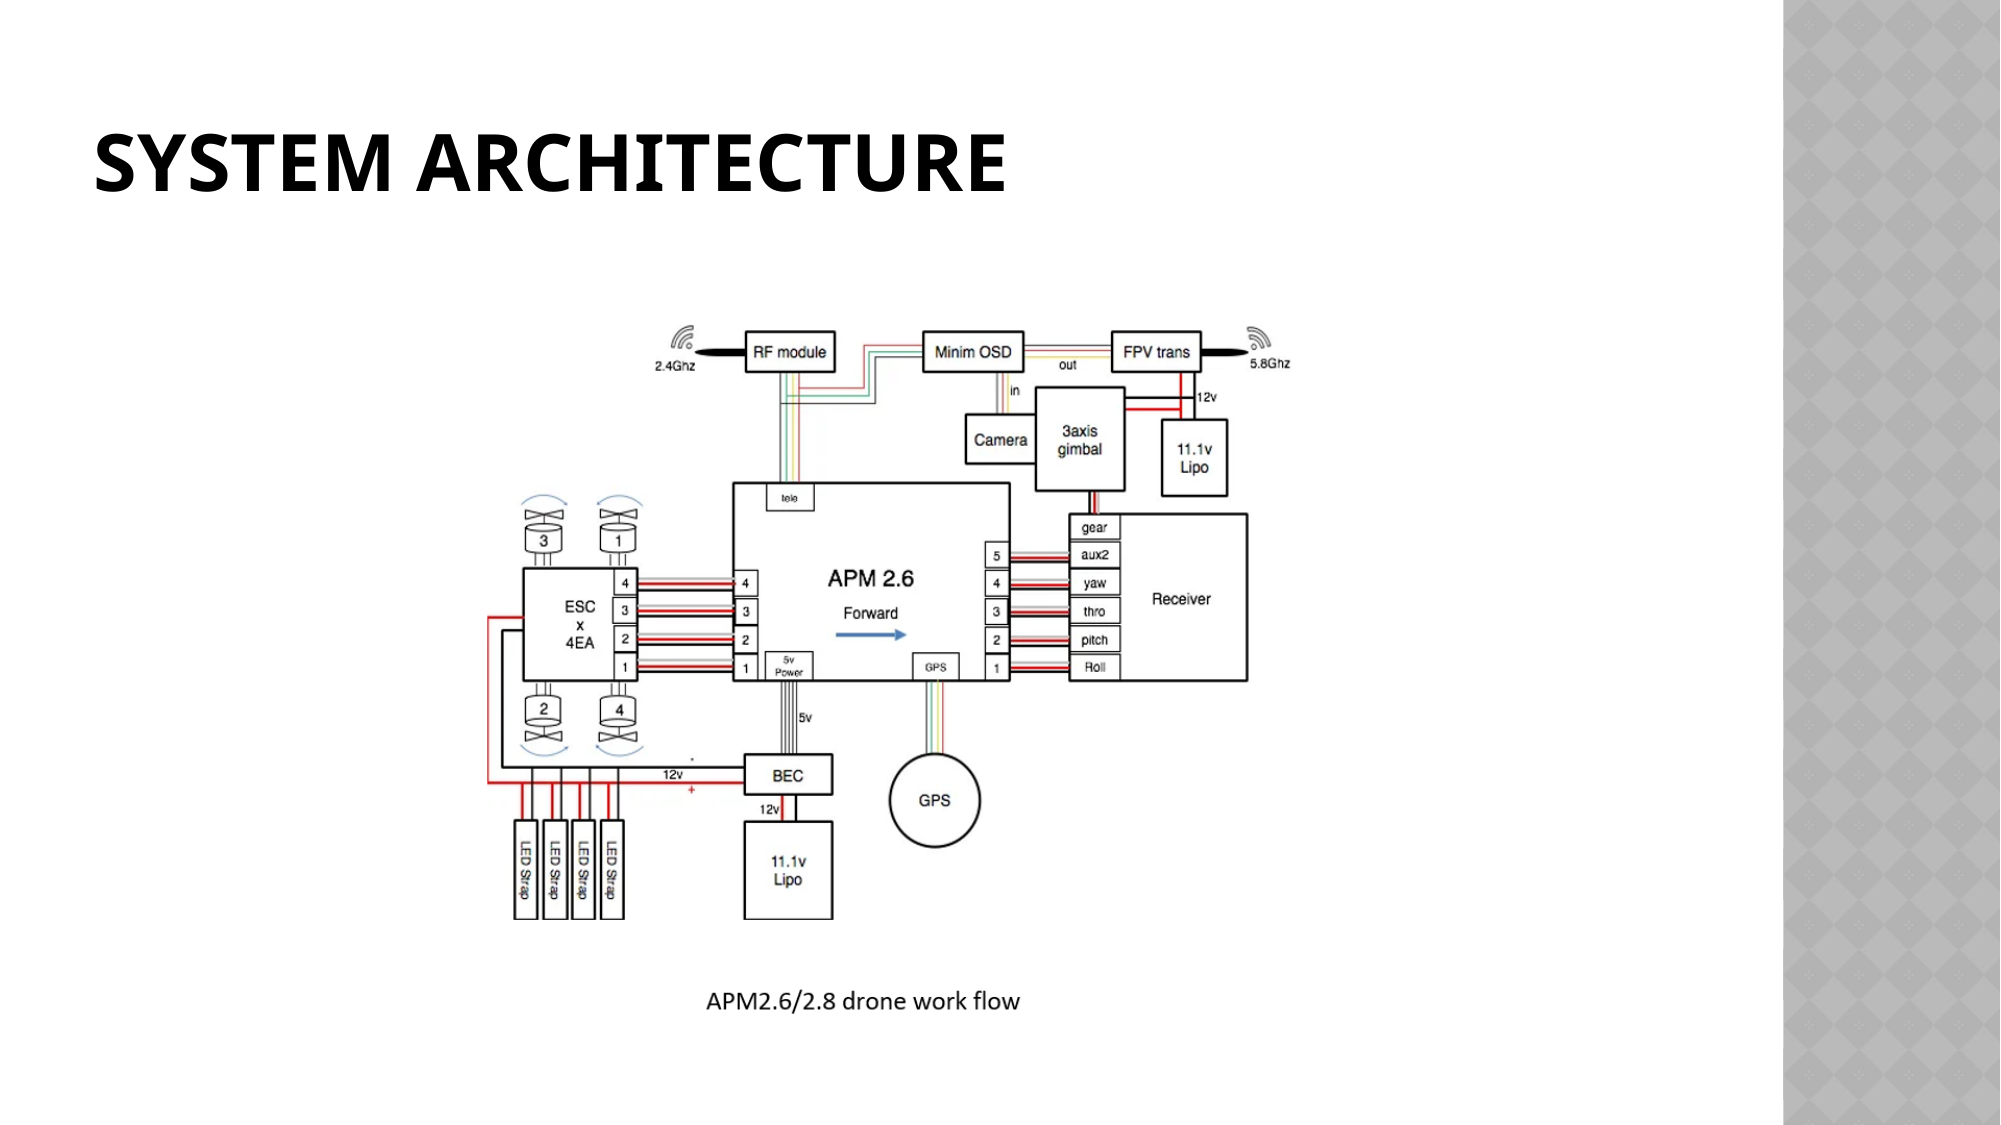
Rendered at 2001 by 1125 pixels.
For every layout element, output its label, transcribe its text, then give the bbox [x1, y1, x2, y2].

title SYSTEM ARCHITECTURE [86, 19, 1670, 208]
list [478, 300, 1305, 1023]
